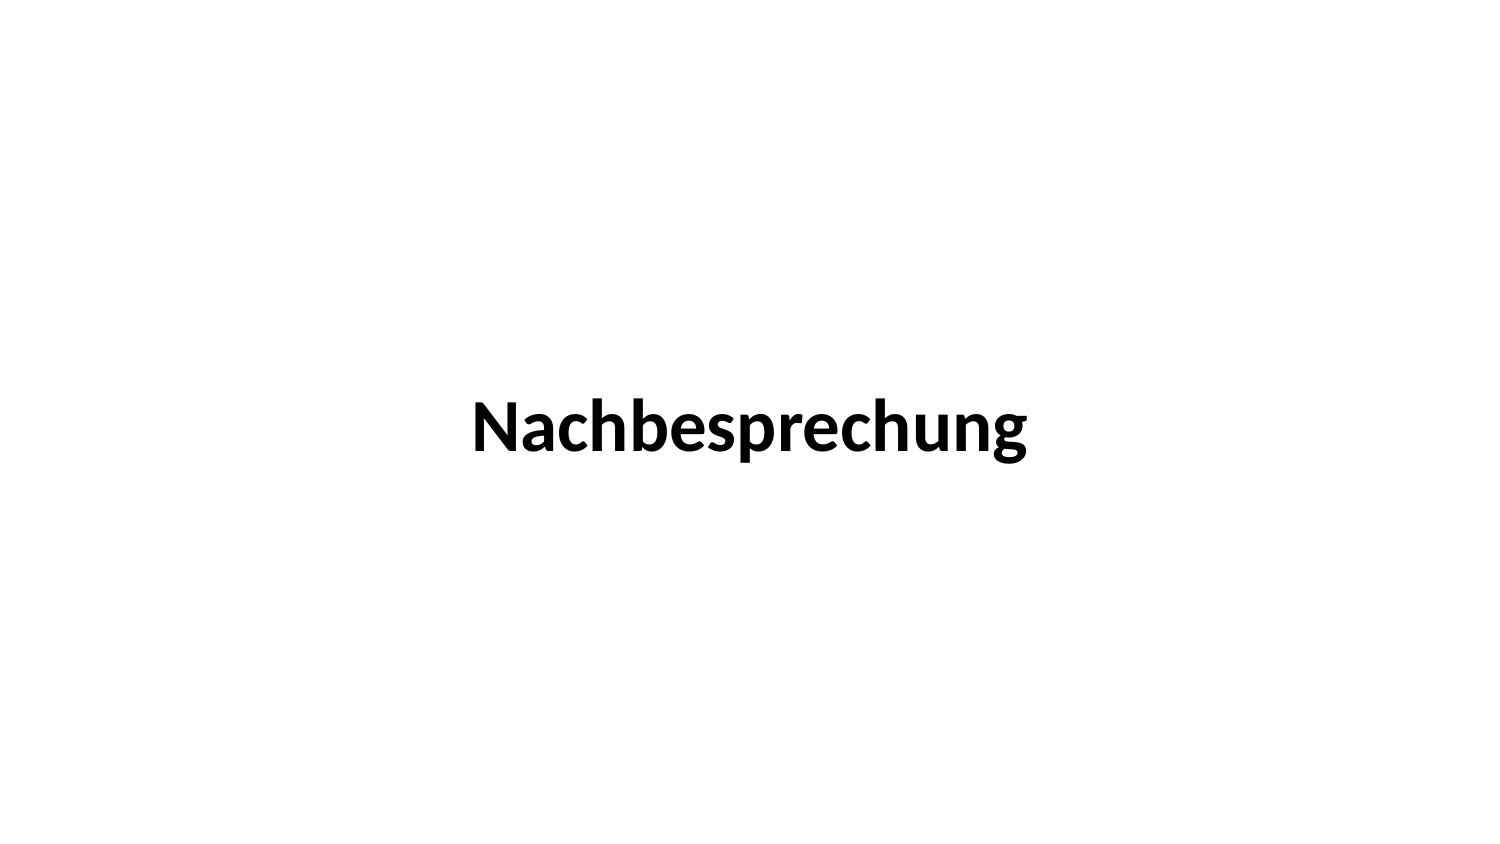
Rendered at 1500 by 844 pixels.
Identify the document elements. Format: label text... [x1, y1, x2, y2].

title Nachbesprechung [51, 352, 1449, 491]
